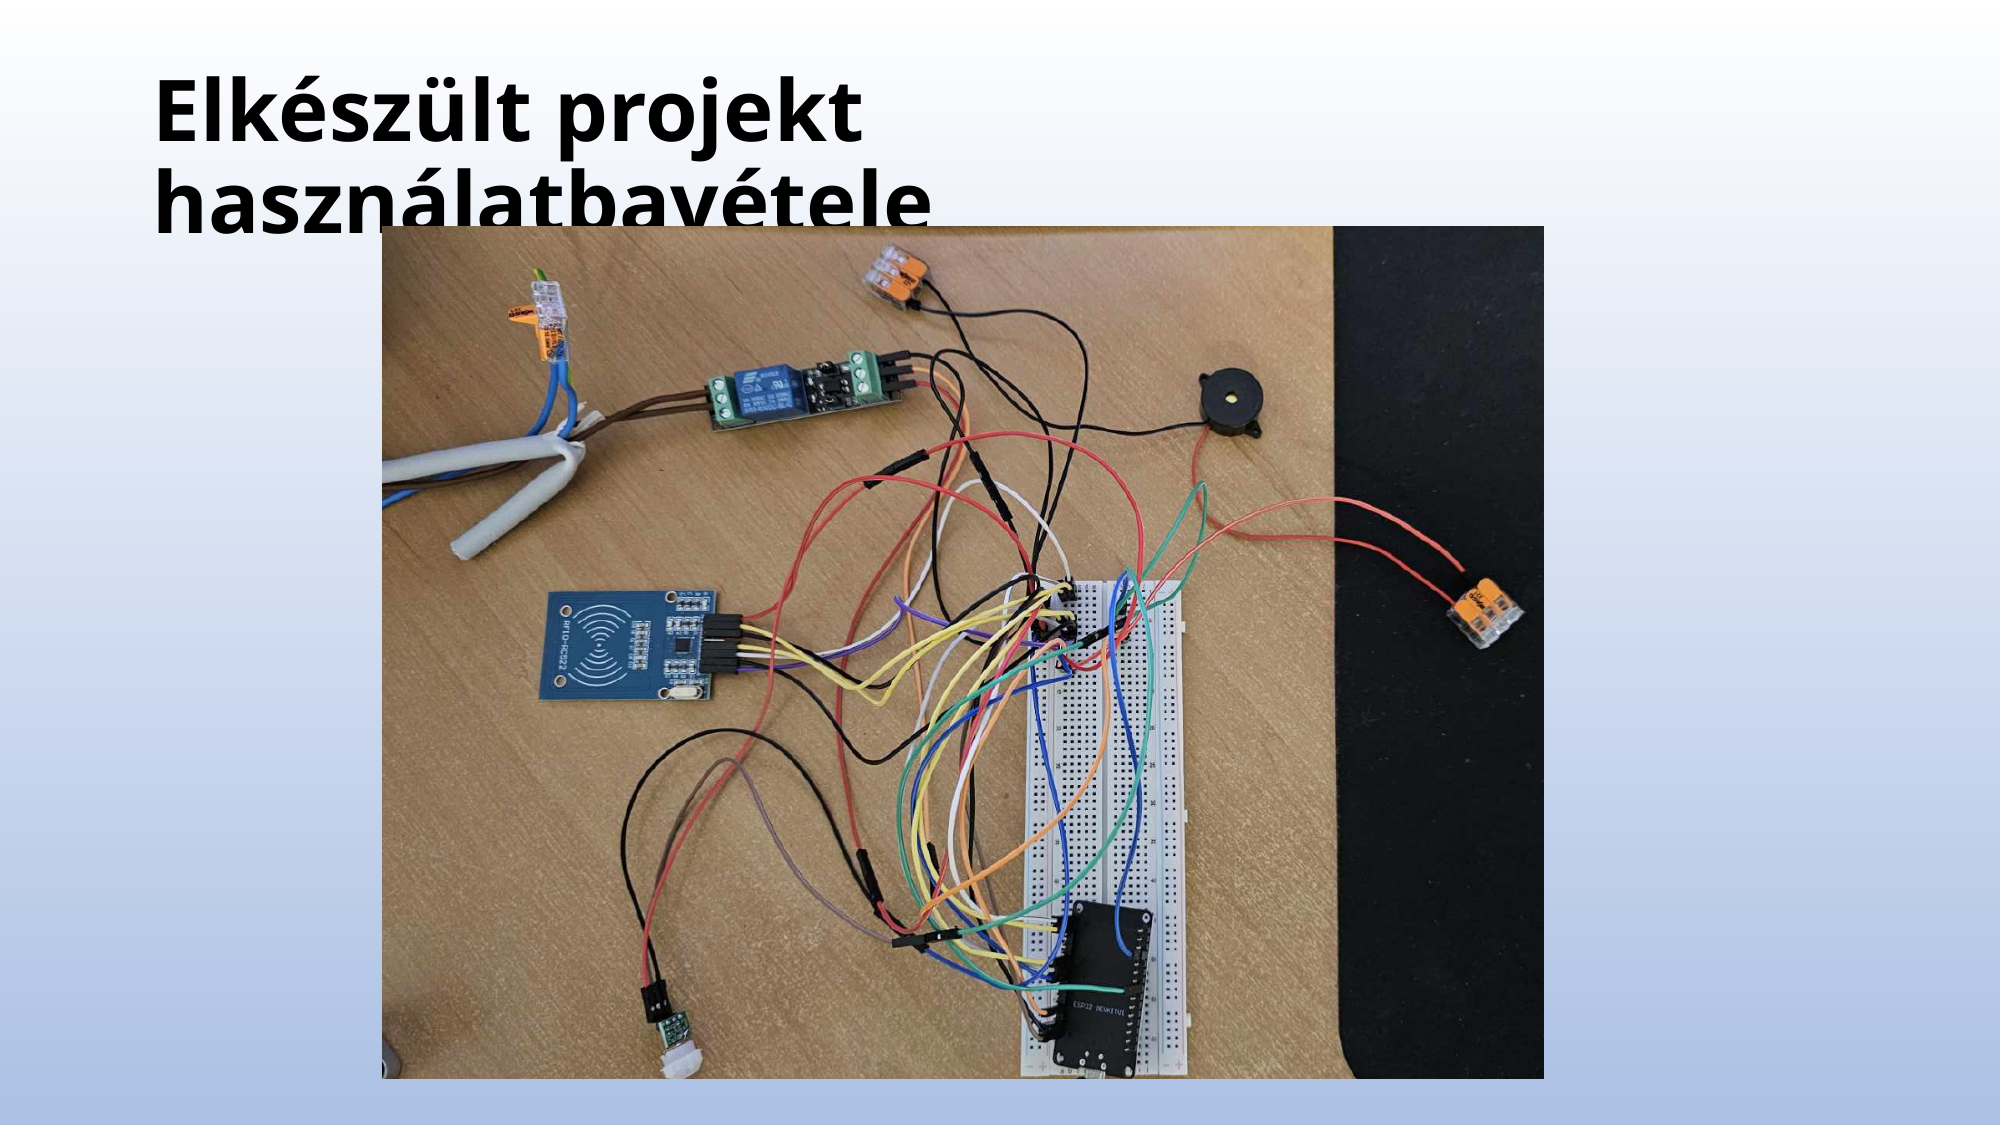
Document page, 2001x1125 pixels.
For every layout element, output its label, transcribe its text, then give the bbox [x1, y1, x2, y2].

picture [383, 70, 1544, 1125]
text_box Elkészült projekt használatbavétele [137, 59, 1579, 260]
